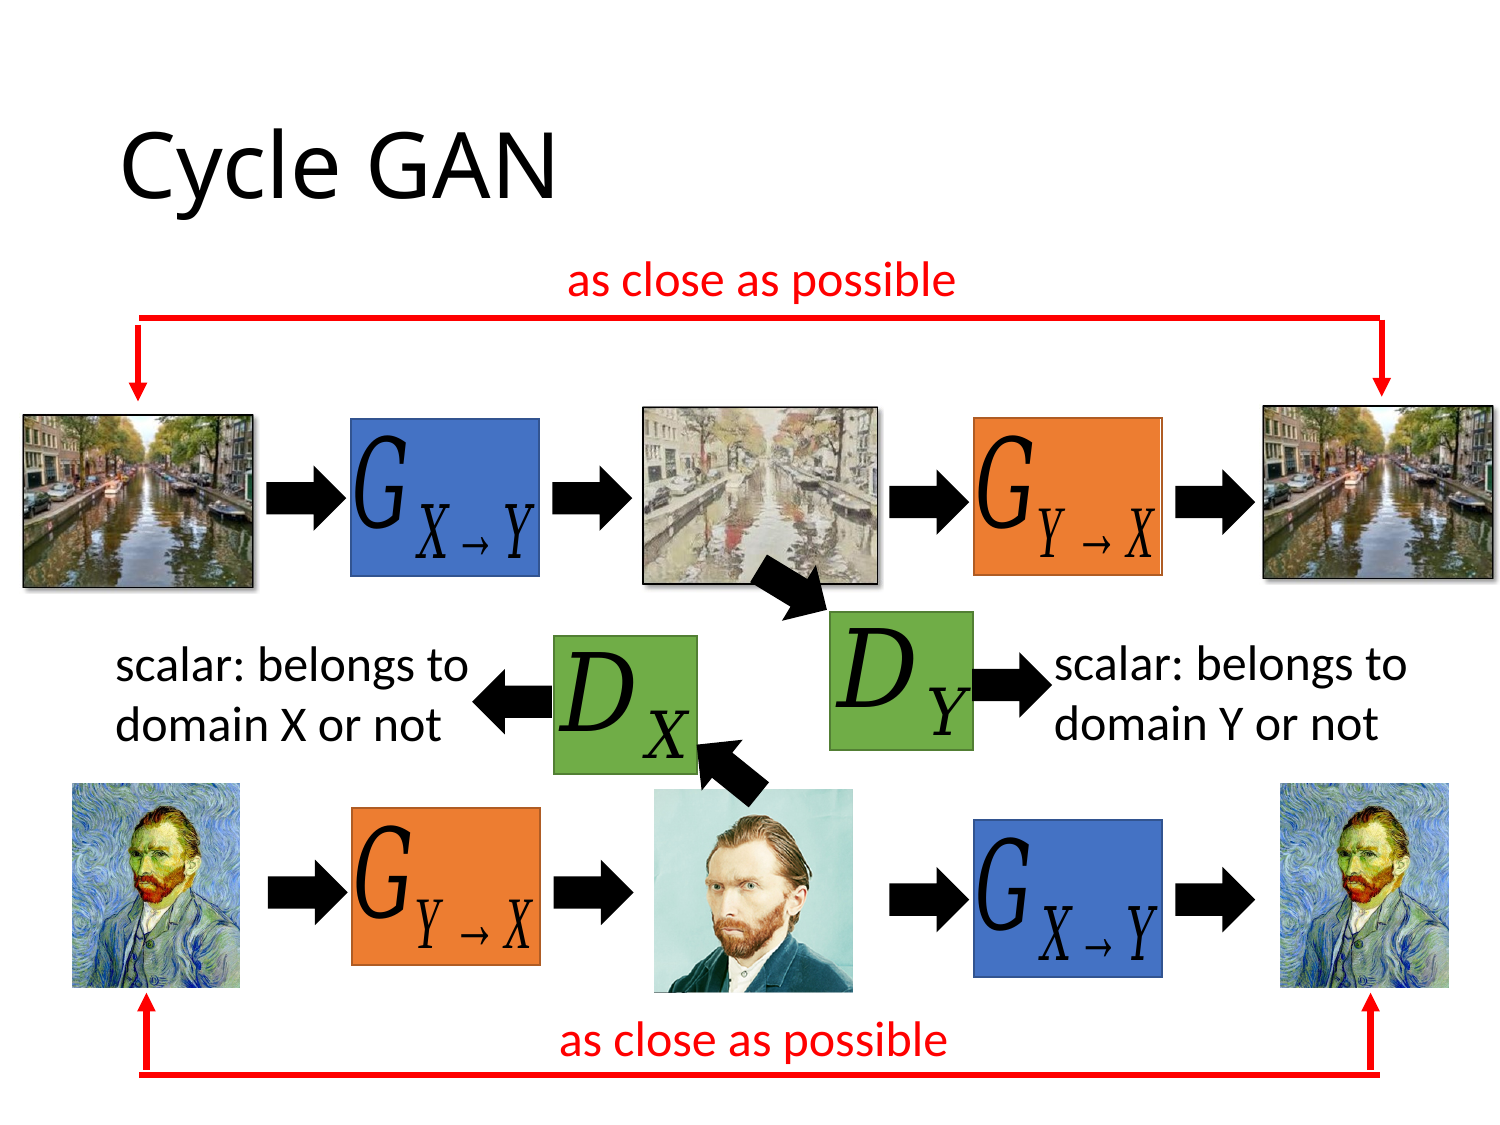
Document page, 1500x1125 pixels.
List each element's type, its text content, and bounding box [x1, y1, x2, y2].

picture [654, 789, 853, 993]
text_box scalar: belongs to domain Y or not [1038, 623, 1500, 758]
text_box [1175, 866, 1256, 933]
picture [637, 399, 884, 593]
text_box [696, 739, 770, 789]
picture [1280, 783, 1449, 989]
picture [19, 410, 260, 594]
text_box [267, 859, 348, 926]
text_box [266, 465, 347, 531]
text_box as close as possible [525, 999, 983, 1075]
text_box [768, 593, 827, 621]
text_box [889, 866, 970, 933]
text_box [1175, 469, 1256, 535]
text_box [972, 652, 1038, 718]
text_box as close as possible [533, 238, 991, 314]
picture [72, 783, 240, 988]
text_box scalar: belongs to domain X or not [100, 624, 488, 760]
text_box [488, 669, 552, 735]
text_box [553, 859, 634, 926]
text_box [552, 465, 633, 531]
picture [1259, 401, 1500, 585]
text_box [889, 469, 970, 535]
title Cycle GAN [103, 59, 1397, 278]
